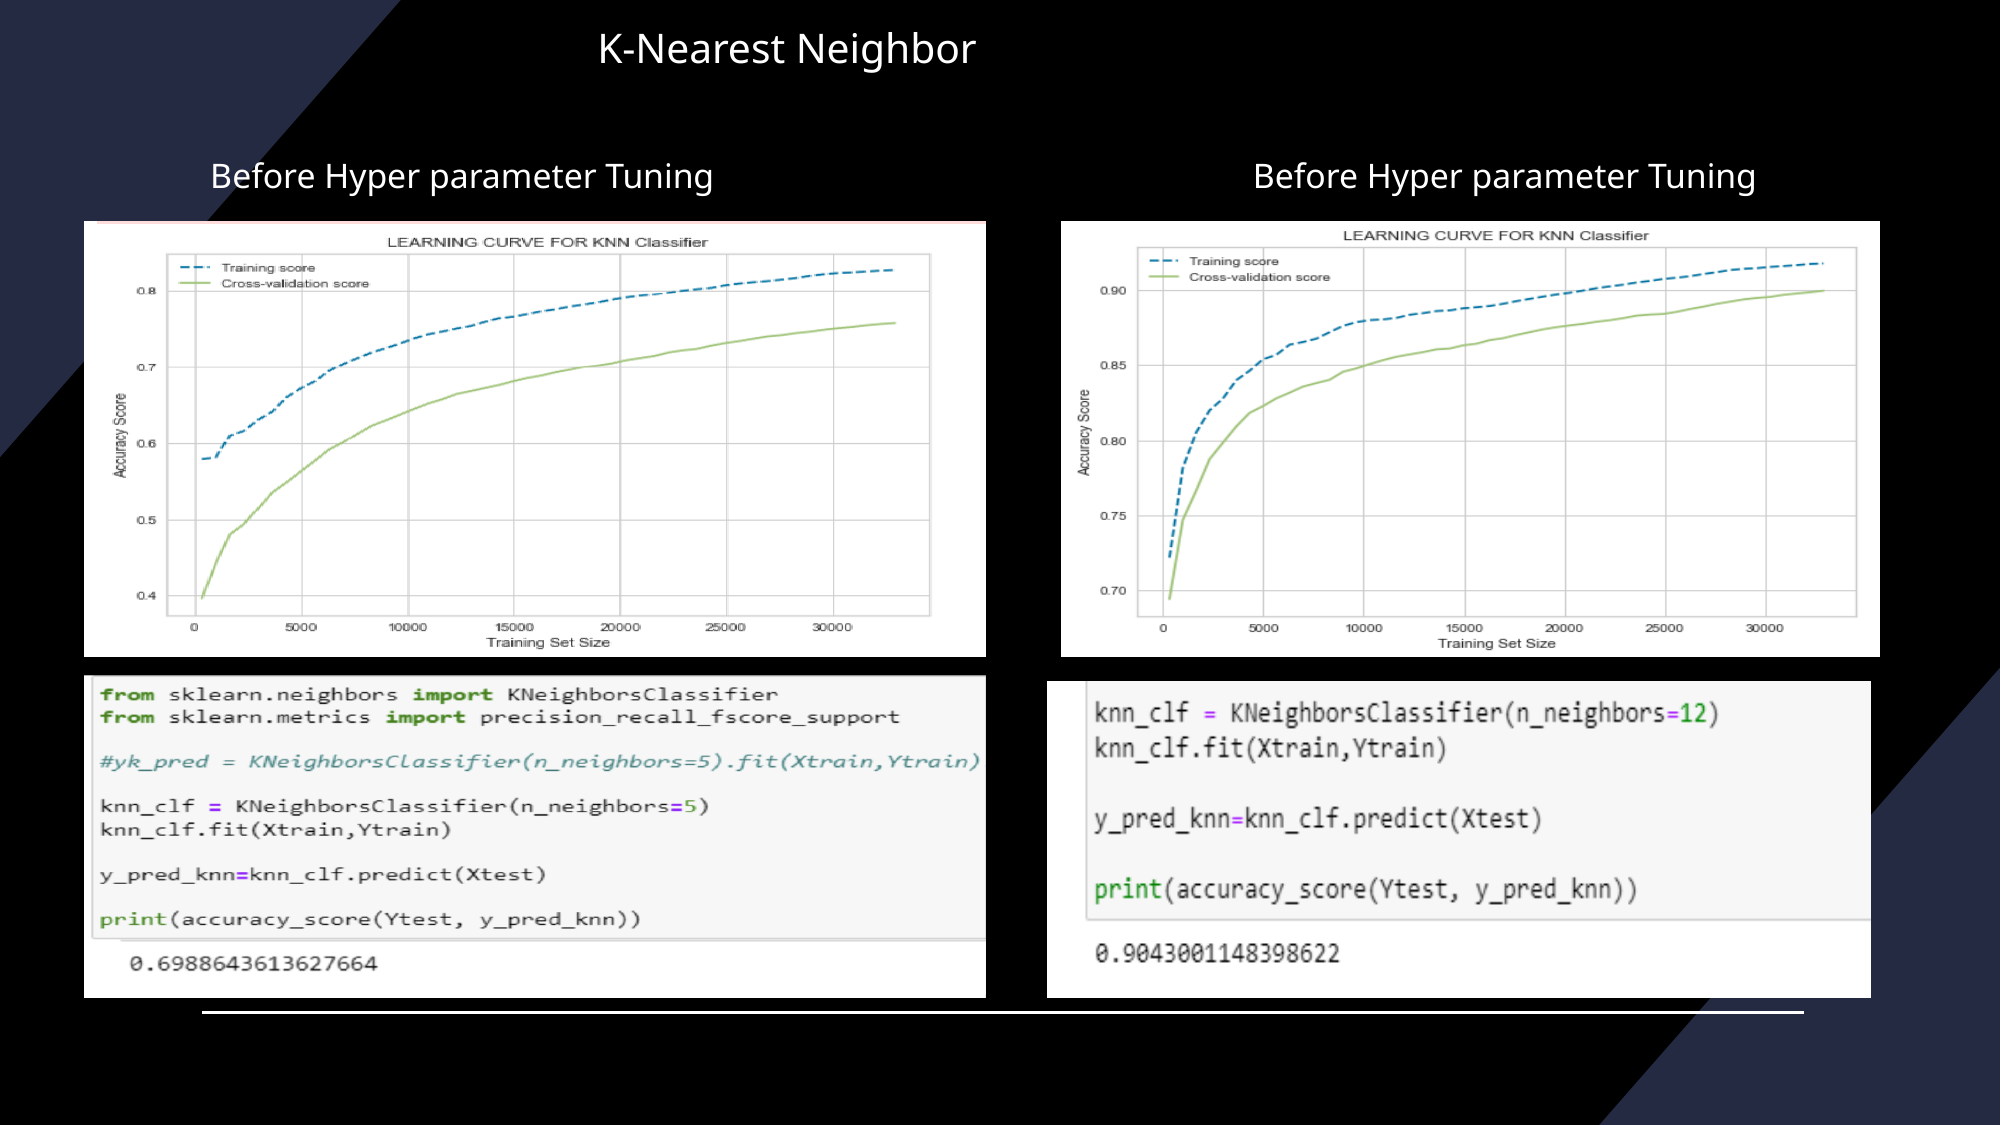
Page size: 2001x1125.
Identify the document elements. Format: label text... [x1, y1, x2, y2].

title K-Nearest Neighbor [582, 14, 1371, 80]
list Before Hyper parameter Tuning [1237, 139, 1881, 221]
picture [1061, 221, 1880, 657]
picture [1046, 680, 1871, 999]
picture [83, 221, 987, 657]
list Before Hyper parameter Tuning [195, 139, 838, 220]
picture [83, 675, 987, 999]
